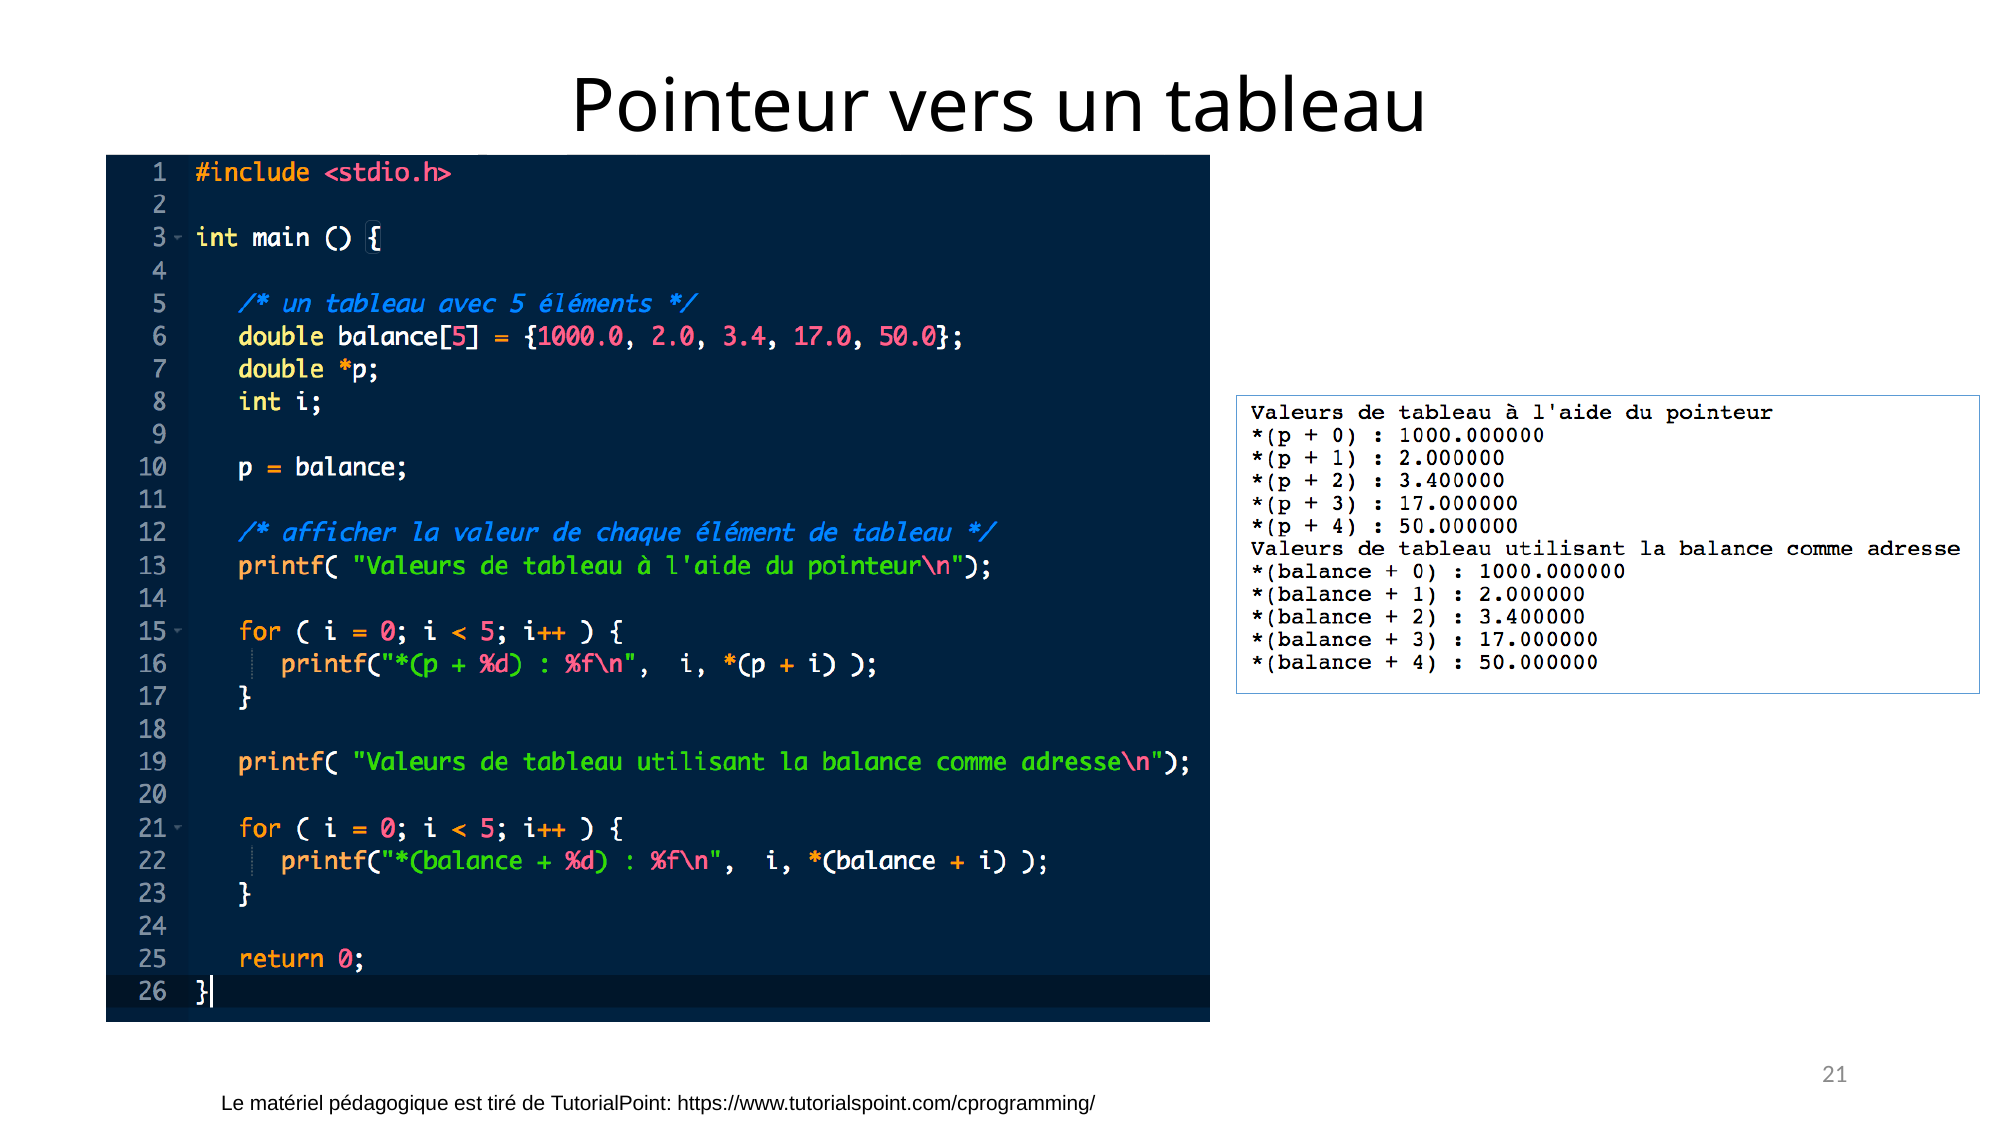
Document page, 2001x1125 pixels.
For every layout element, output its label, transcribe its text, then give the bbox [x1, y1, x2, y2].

picture [106, 154, 1211, 1022]
text_box Pointeur vers un tableau [137, 59, 1863, 155]
picture [1236, 395, 1981, 694]
text_box 1 [1412, 1042, 1863, 1103]
